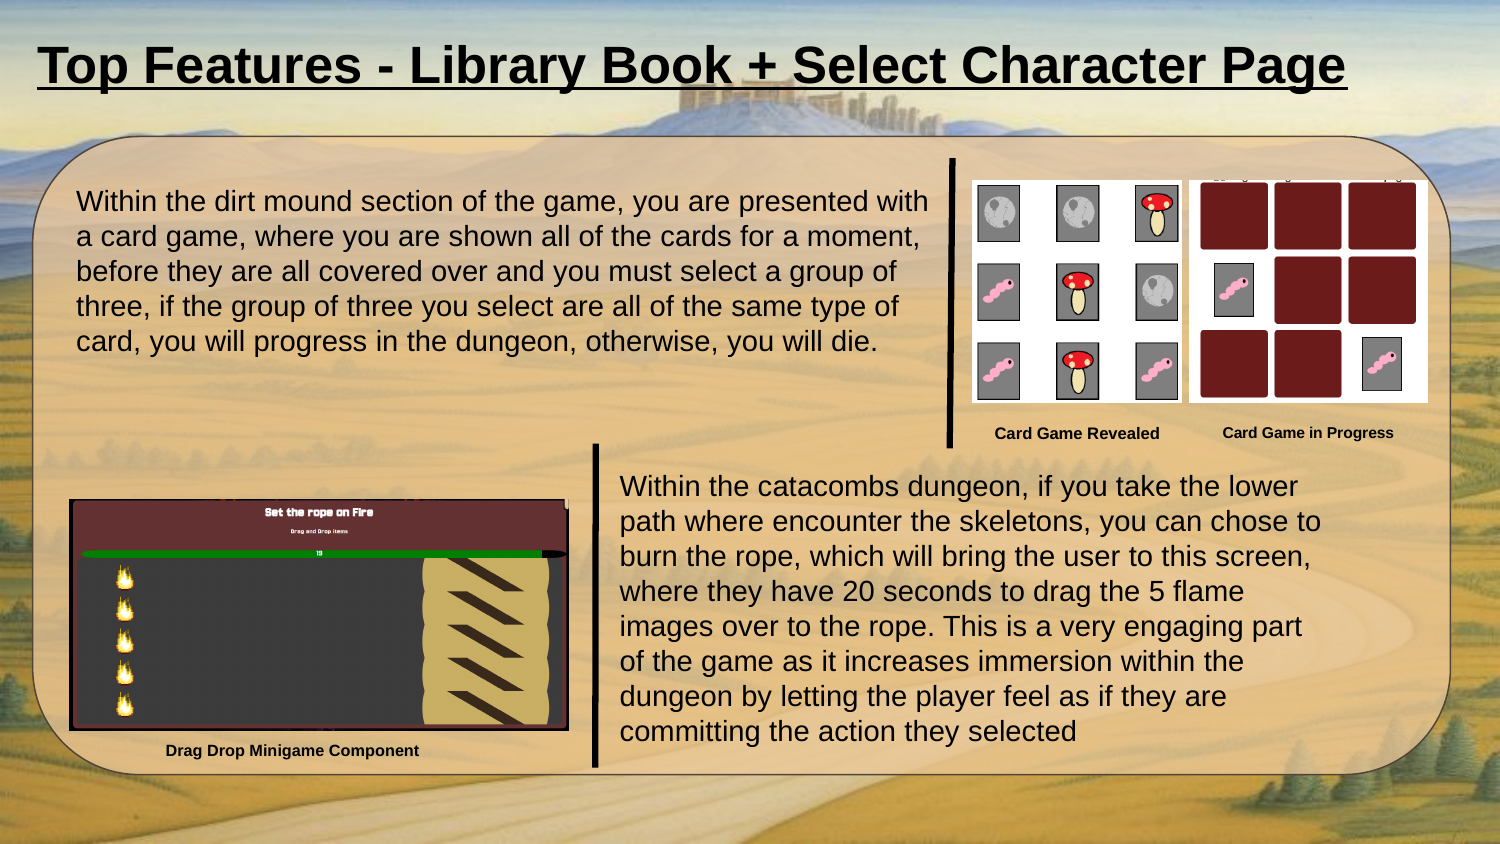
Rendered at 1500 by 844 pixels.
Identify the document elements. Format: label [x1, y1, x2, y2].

picture [0, 0, 1500, 844]
text_box [949, 157, 953, 449]
